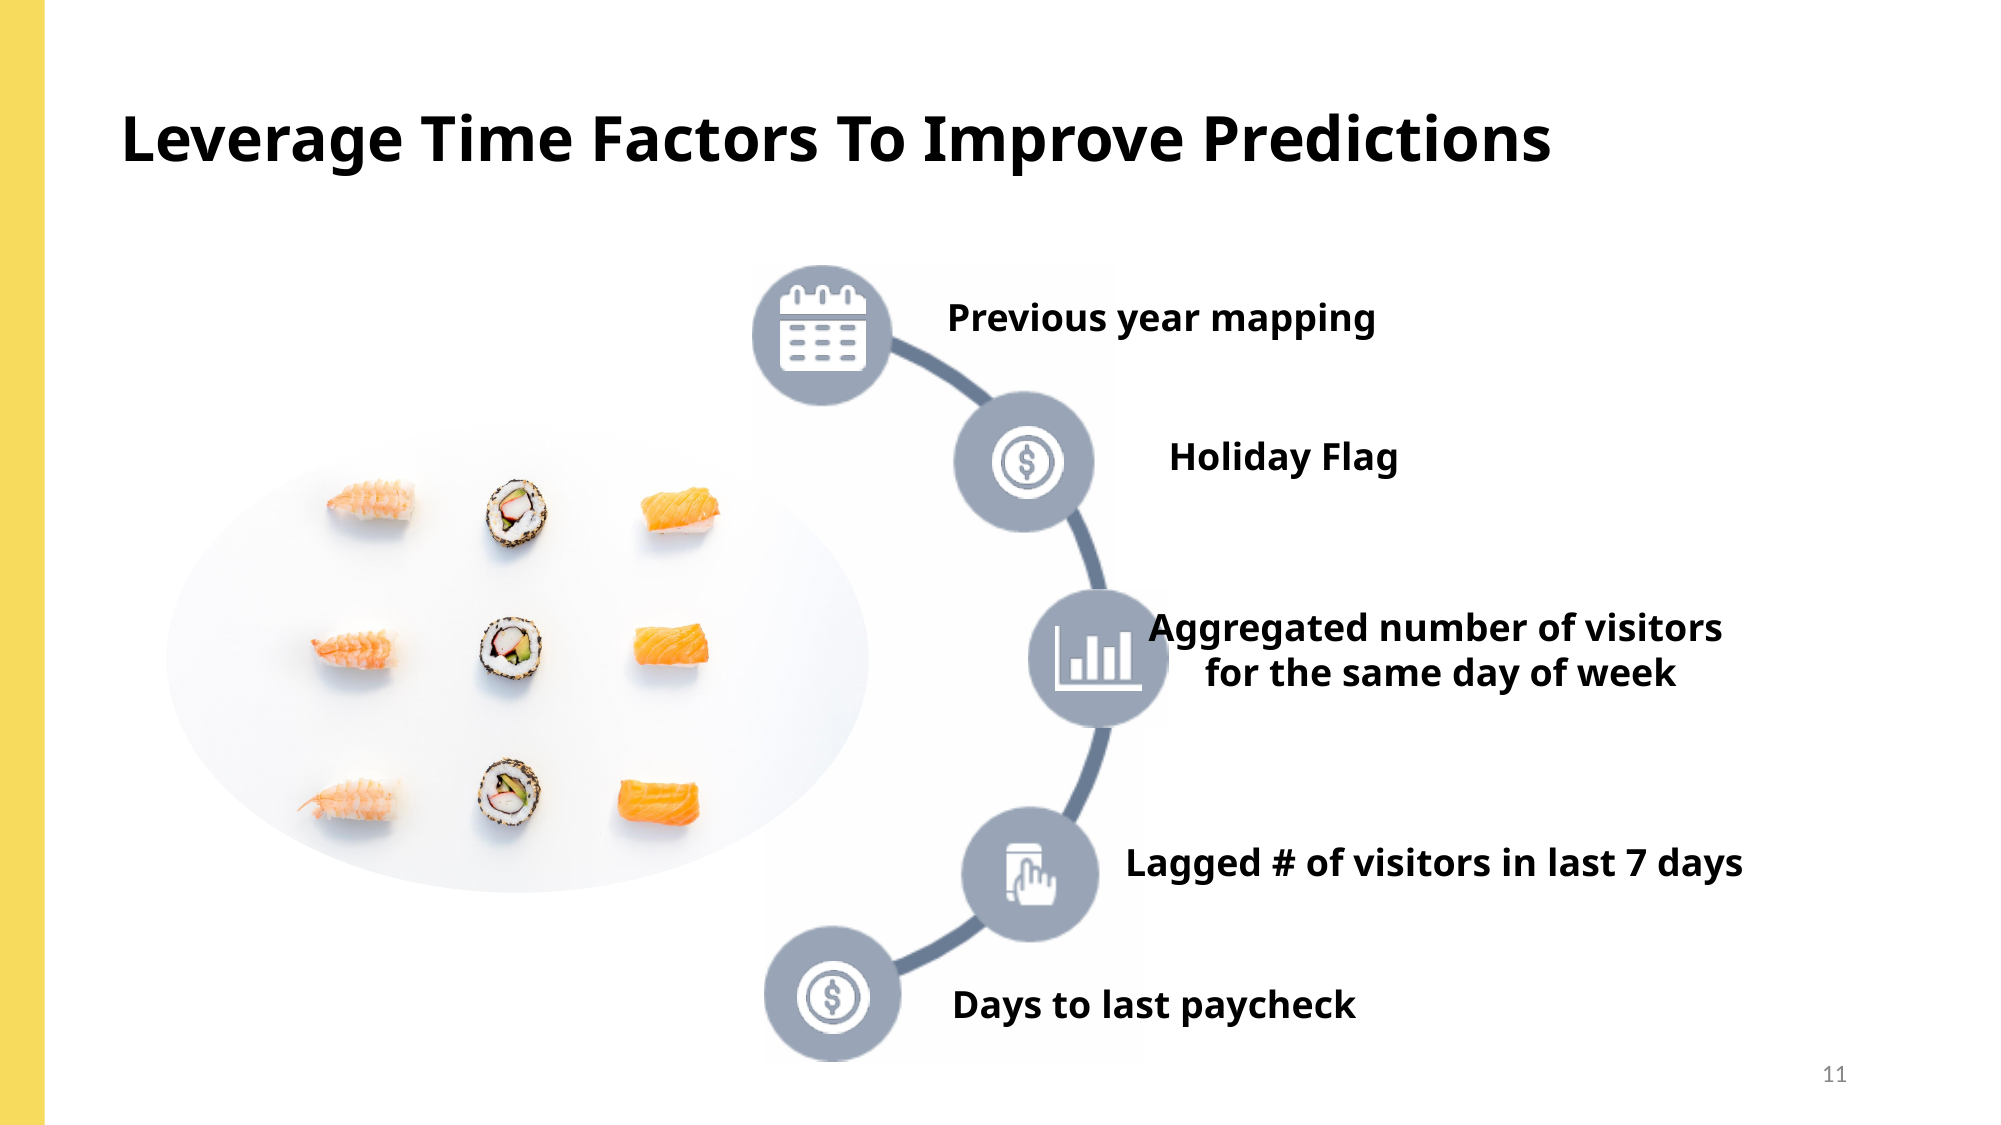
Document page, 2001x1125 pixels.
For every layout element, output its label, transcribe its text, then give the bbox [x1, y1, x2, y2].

picture [166, 265, 1169, 1062]
text_box Days to last paycheck [1147, 965, 1387, 1038]
text_box Aggregated number of visitors for the same day of week [1170, 589, 1810, 728]
text_box Lagged # of visitors in last 7 days [1147, 824, 1764, 896]
text_box Previous year mapping [1121, 279, 1402, 352]
title Leverage Time Factors To Improve Predictions [105, 35, 1909, 238]
text_box Holiday Flag [1153, 418, 1529, 490]
slide_number 11 [1412, 1042, 1863, 1103]
